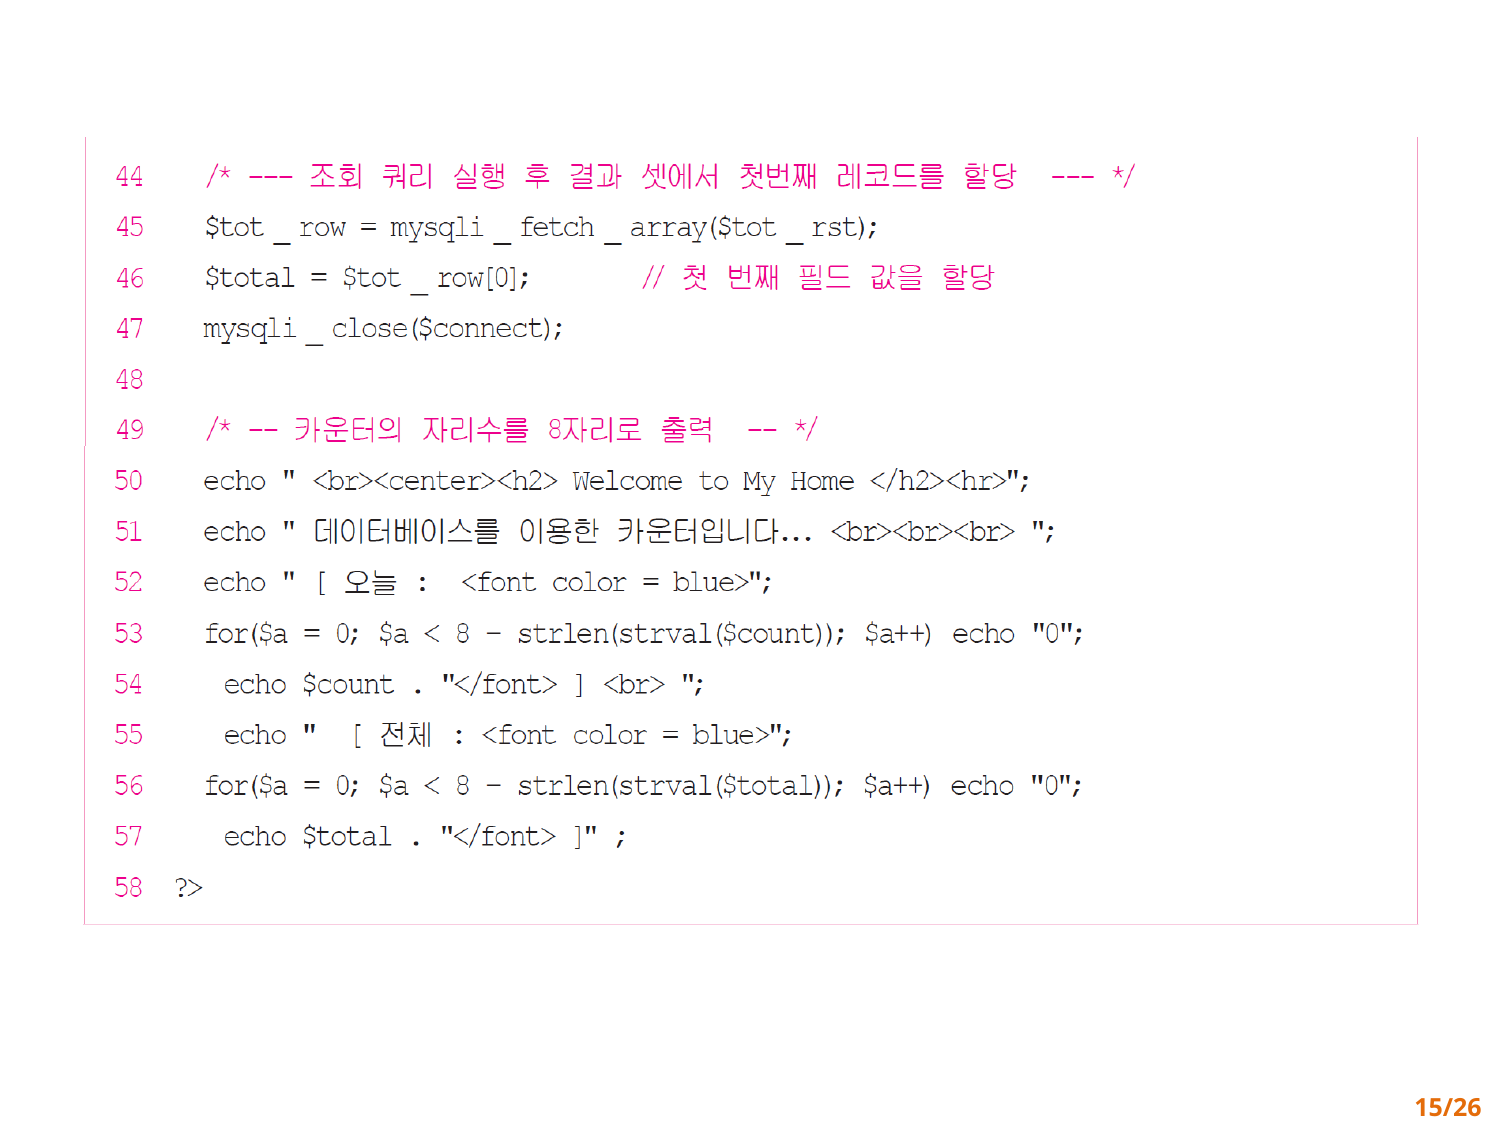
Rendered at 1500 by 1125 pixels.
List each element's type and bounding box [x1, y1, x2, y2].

text_box [63, 136, 1439, 944]
